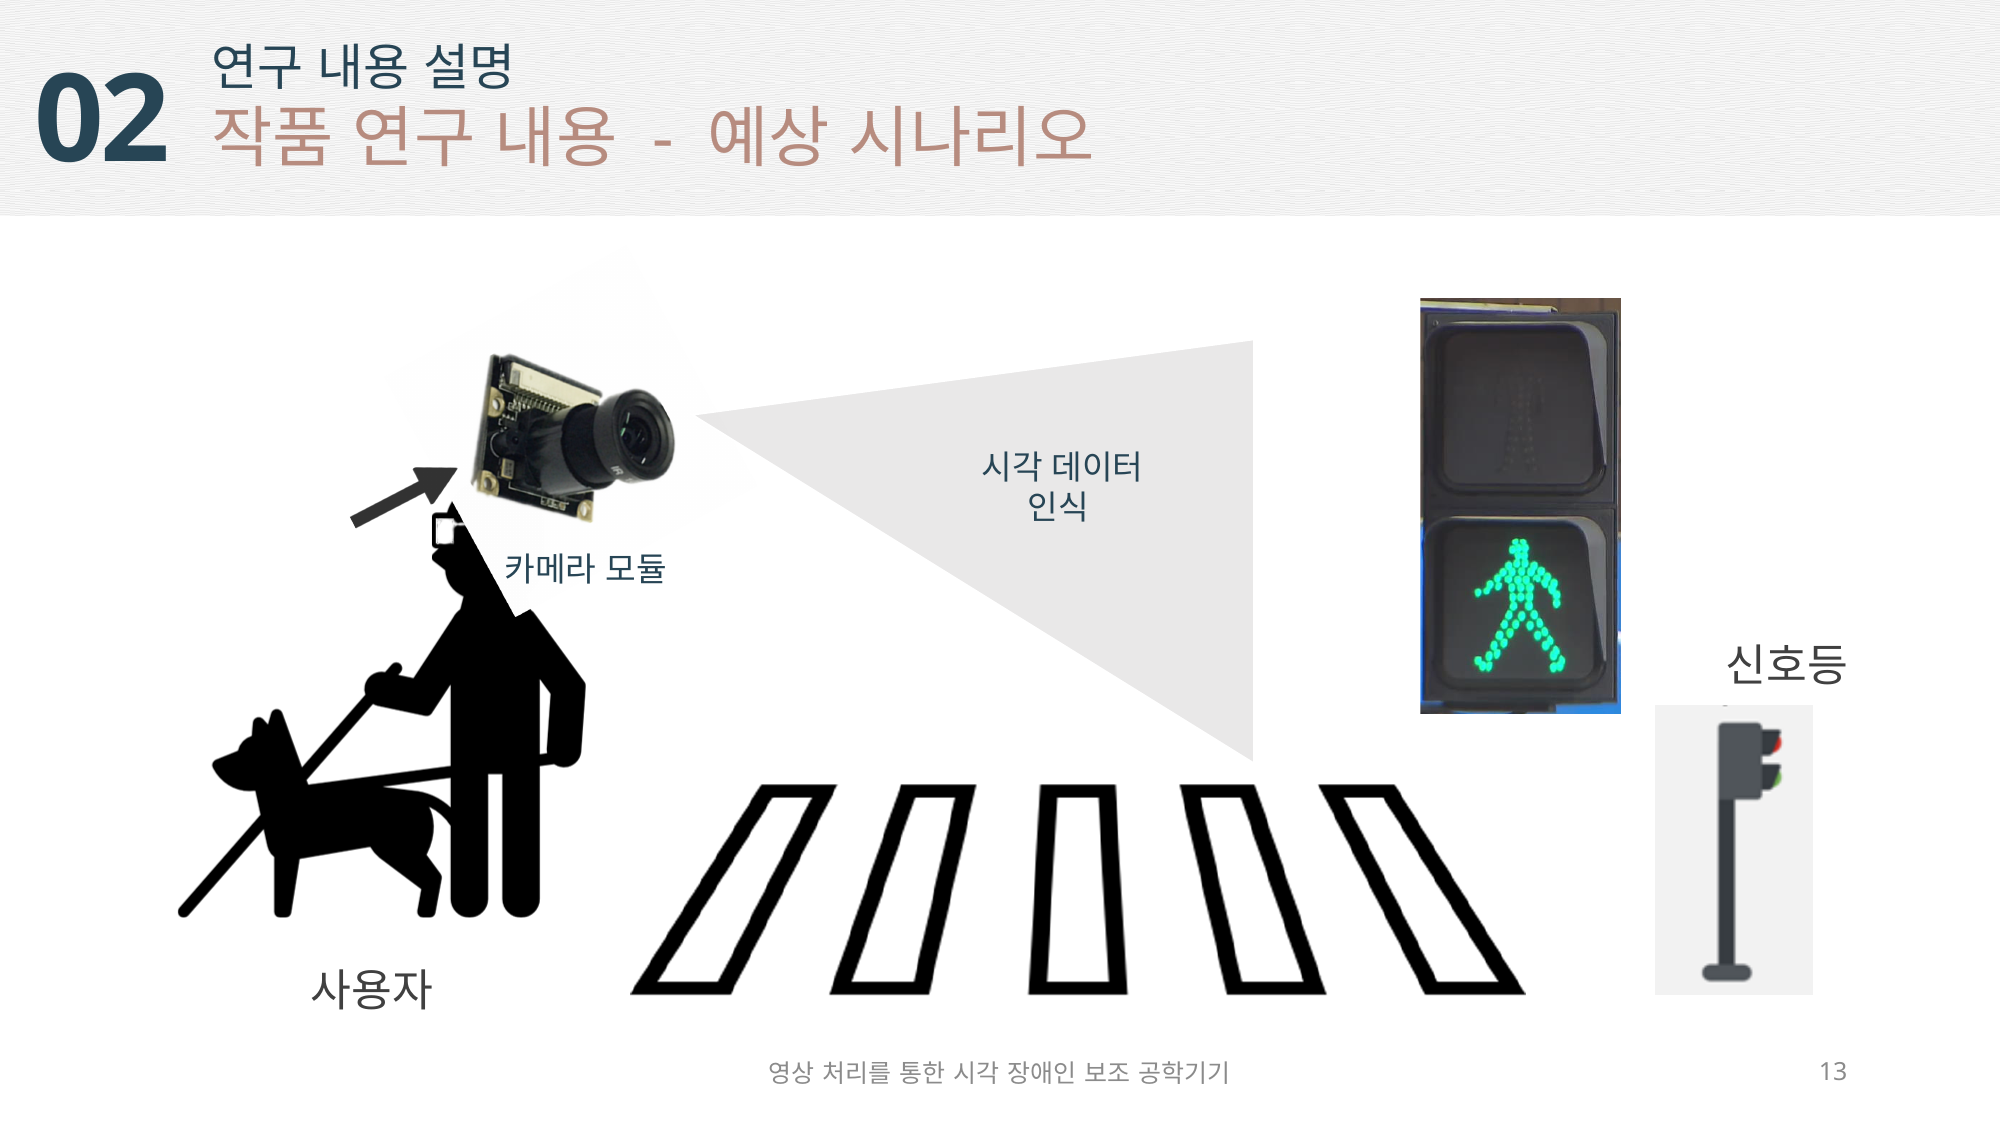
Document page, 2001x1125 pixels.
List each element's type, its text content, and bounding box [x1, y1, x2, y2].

slide_number 13 [1412, 1042, 1863, 1103]
picture [1655, 705, 1813, 995]
text_box 카메라 모듈 [611, 541, 721, 596]
text_box 신호등 [1690, 630, 1884, 699]
text_box [707, 338, 1256, 706]
text_box 연구 내용 설명 작품 연구 내용 - 예상 시나리오 [196, 27, 1953, 183]
text_box 시각 데이터 인식 [933, 439, 1193, 534]
picture [152, 247, 756, 931]
footer 영상 처리를 통한 시각 장애인 보조 공학기기 [662, 1057, 1338, 1103]
text_box 02 [19, 31, 213, 194]
text_box [0, 0, 2000, 217]
picture [614, 298, 1621, 1057]
text_box 사용자 [281, 955, 475, 1024]
